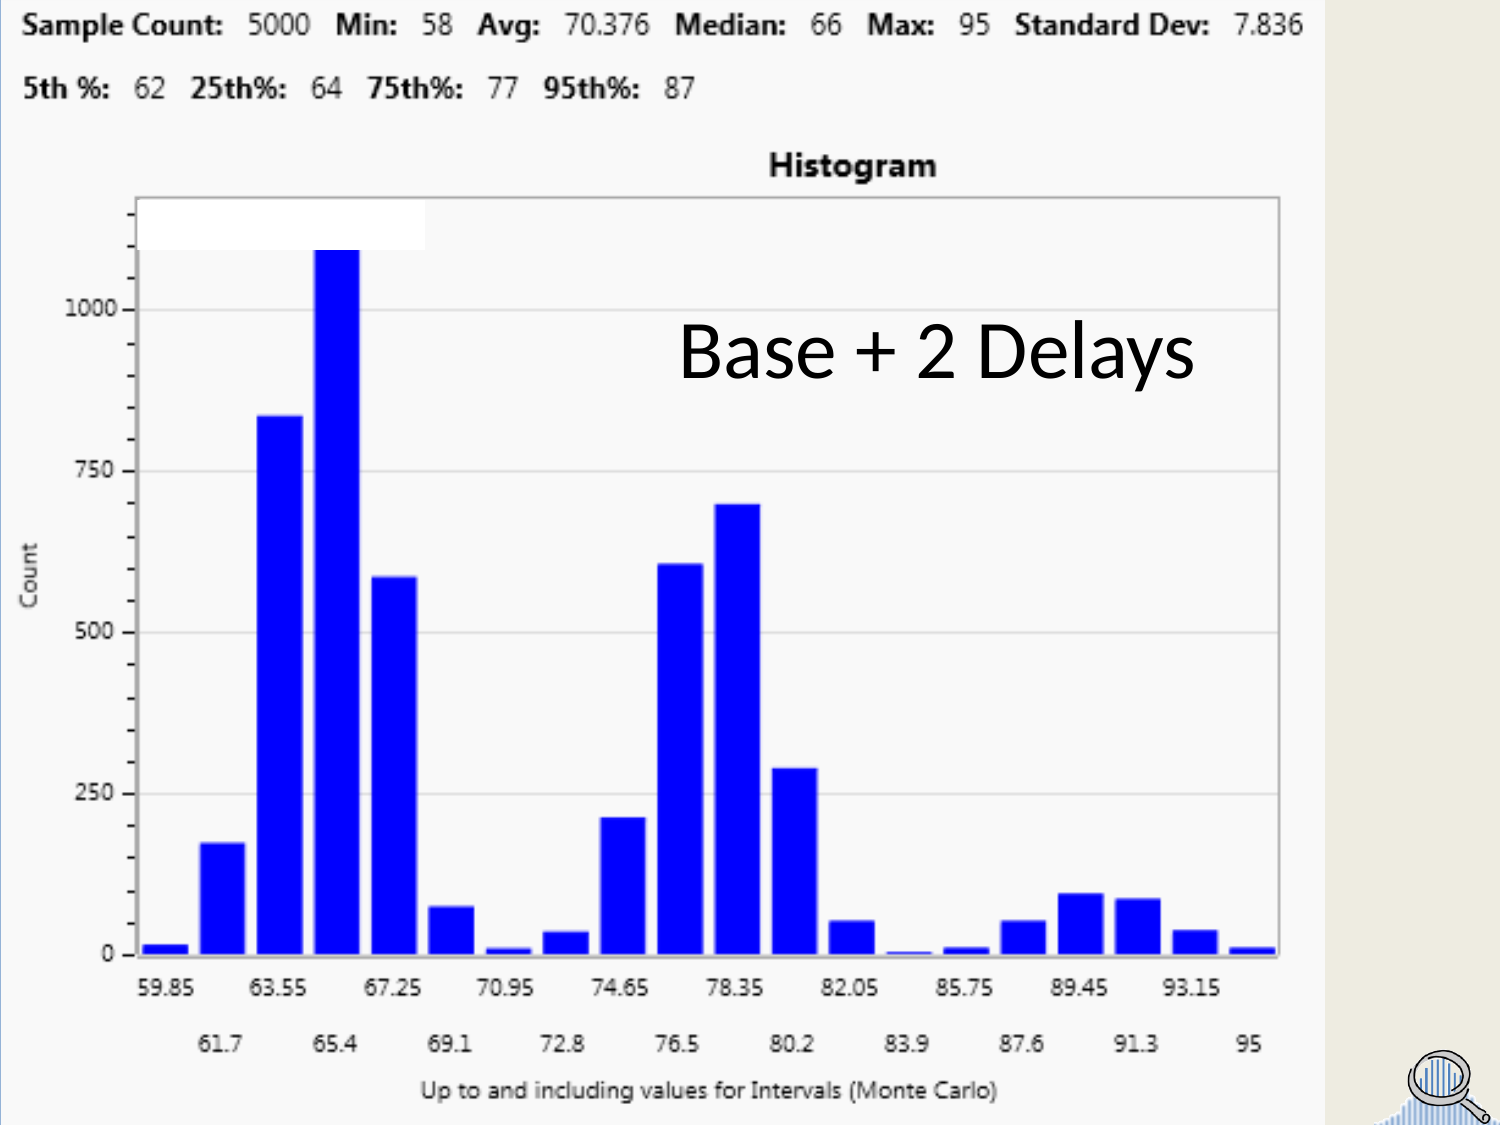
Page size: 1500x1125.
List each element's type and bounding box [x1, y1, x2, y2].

picture [0, 0, 1326, 1125]
picture [1374, 1046, 1500, 1125]
